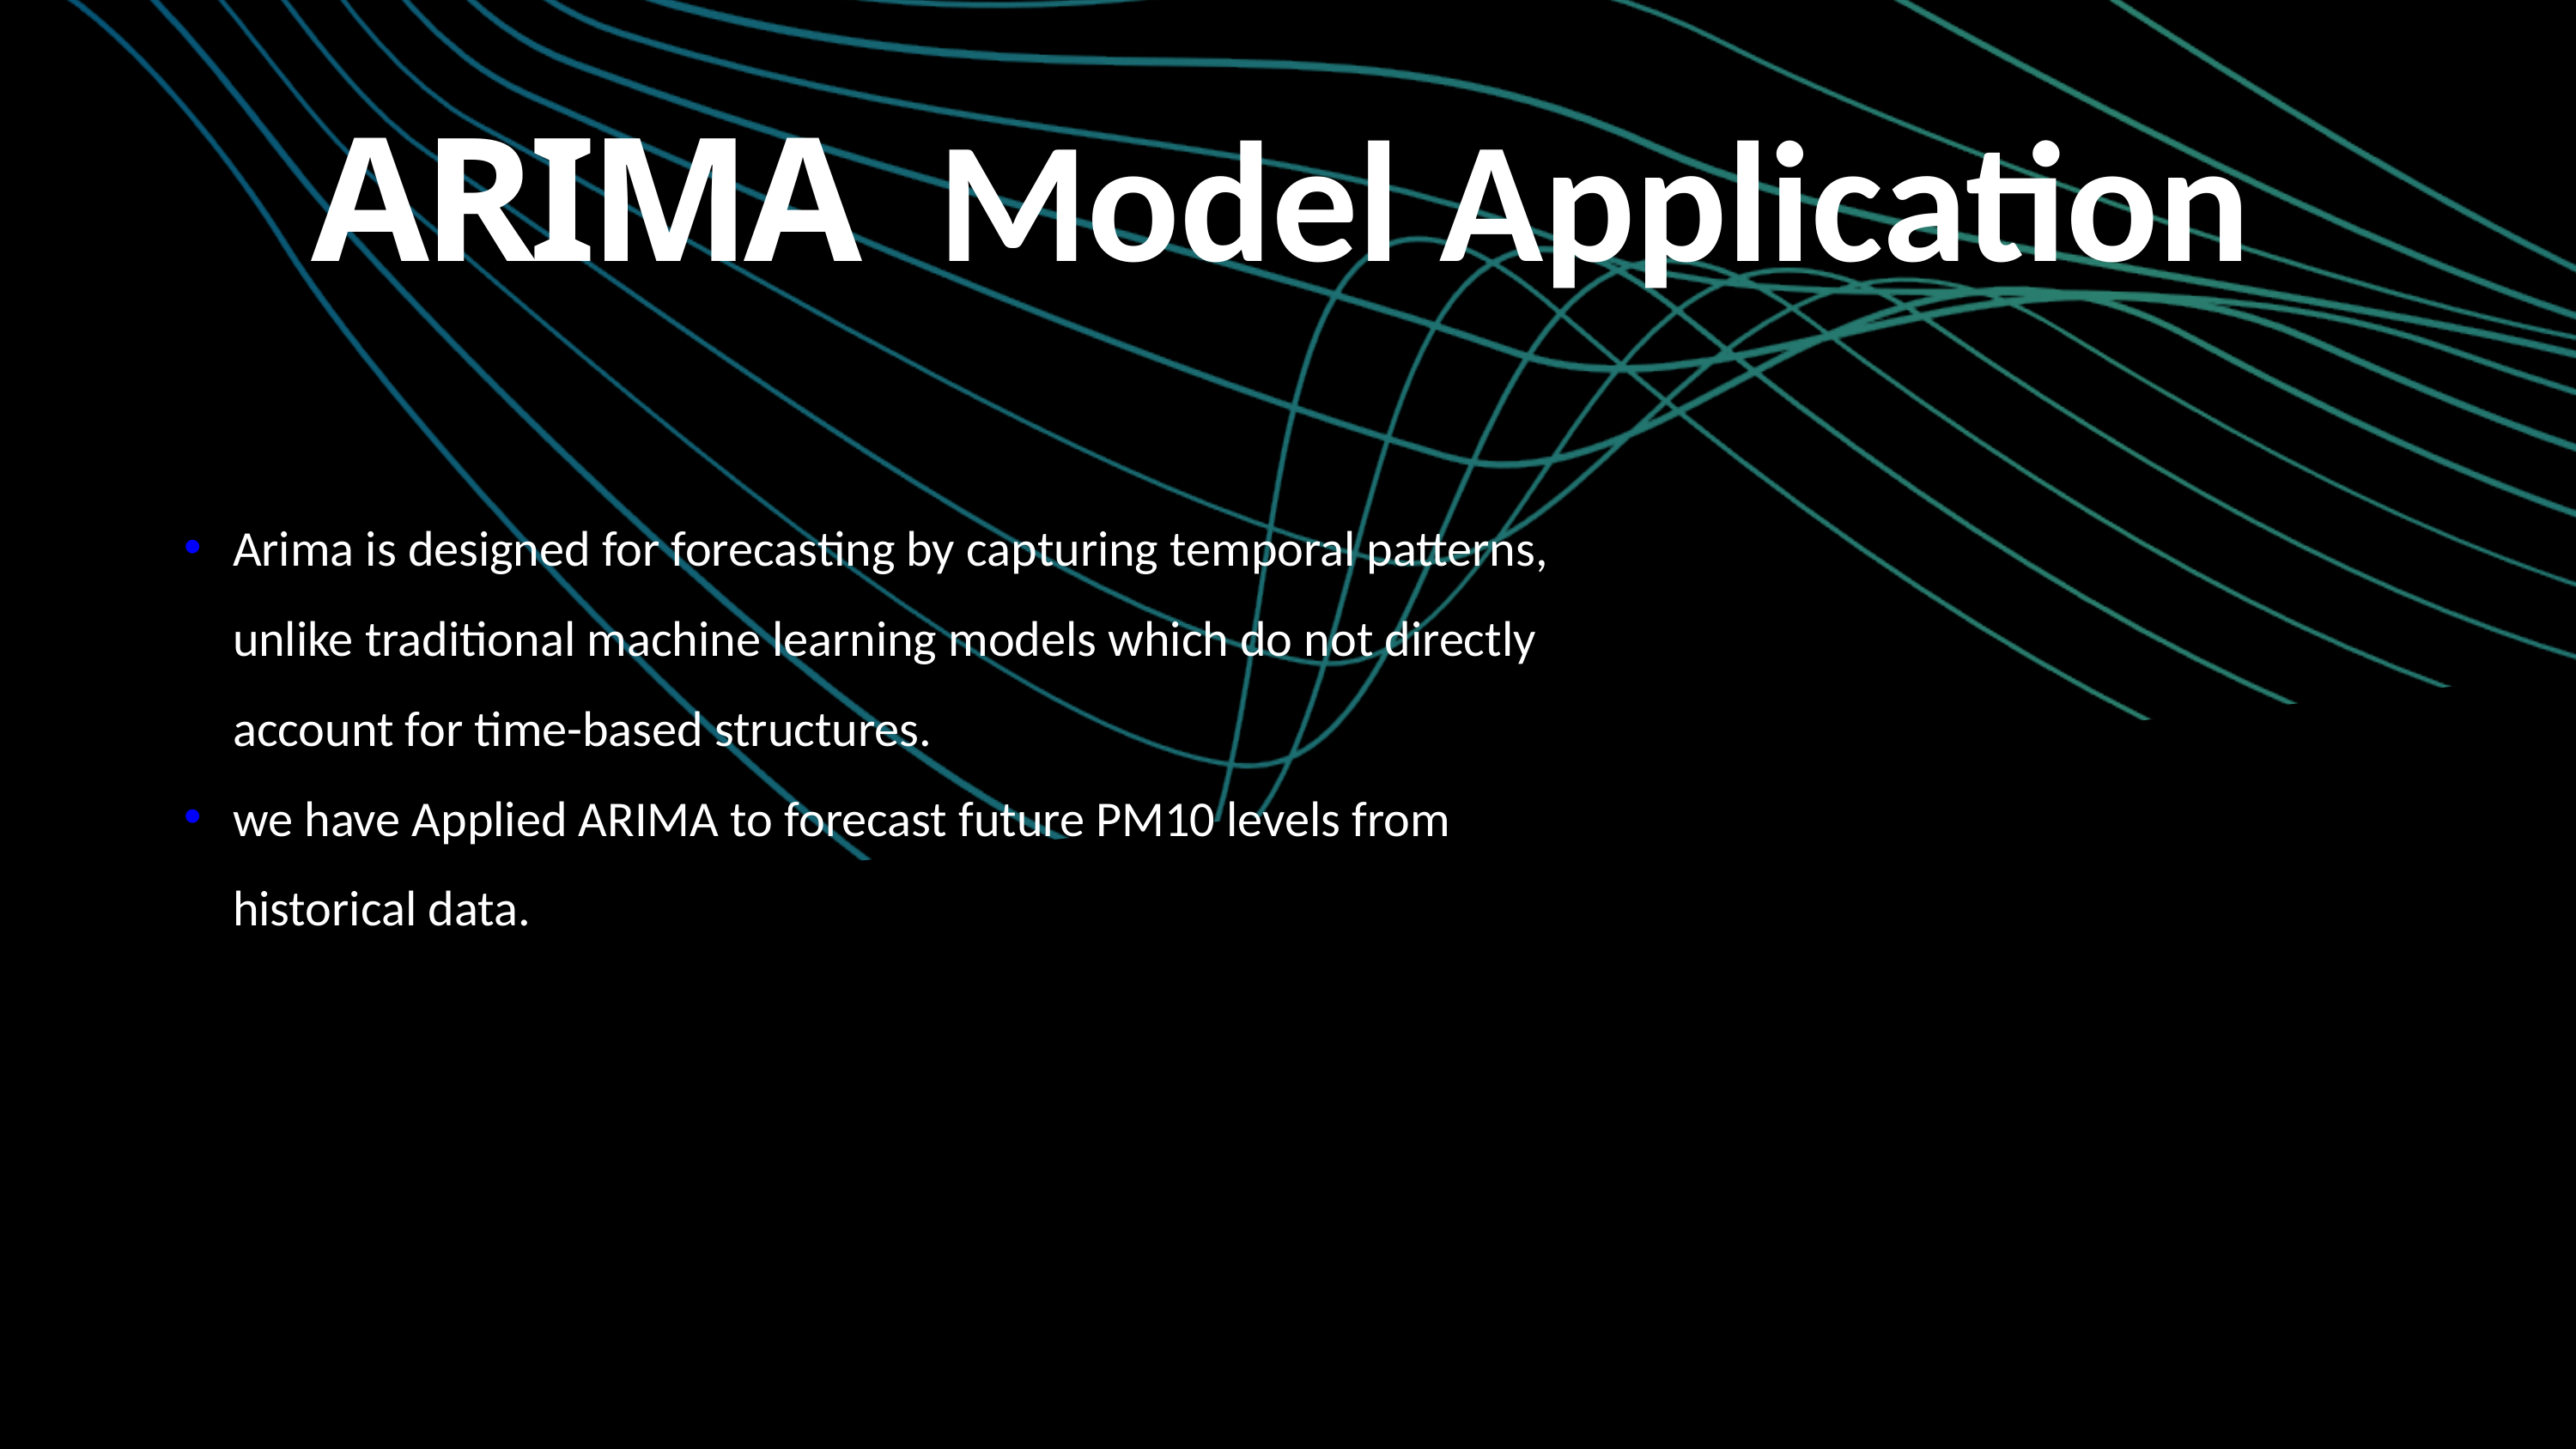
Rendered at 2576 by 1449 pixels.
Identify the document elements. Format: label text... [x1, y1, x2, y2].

text_box [1942, 477, 2222, 531]
text_box ARIMA Model Application [0, 37, 2567, 296]
text_box Arima is designed for forecasting by capturing temporal patterns, unlike traditional machine learning models which do not directly account for time-based structures. we have Applied ARIMA to forecast future PM10 levels from historical data. [171, 479, 1643, 1149]
text_box [0, 0, 2576, 955]
